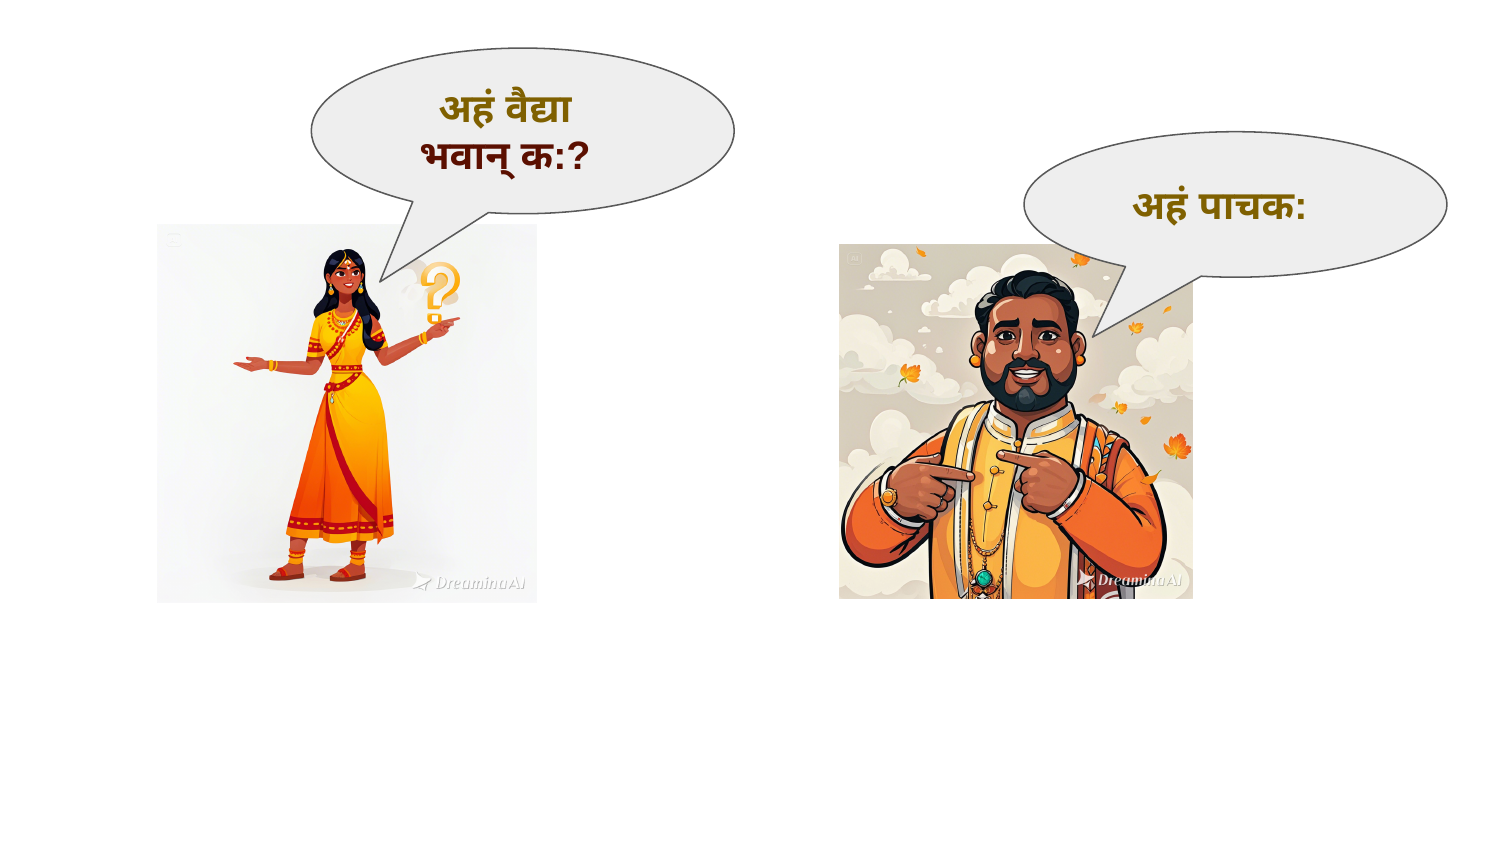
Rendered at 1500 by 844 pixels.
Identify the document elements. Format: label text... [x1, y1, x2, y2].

text_box [1024, 131, 1447, 278]
text_box अहं पाचक: [1098, 165, 1342, 243]
text_box अहं वैद्या भवान् क:? [383, 67, 627, 193]
text_box [311, 48, 735, 222]
picture [838, 244, 1194, 599]
picture [157, 223, 537, 604]
